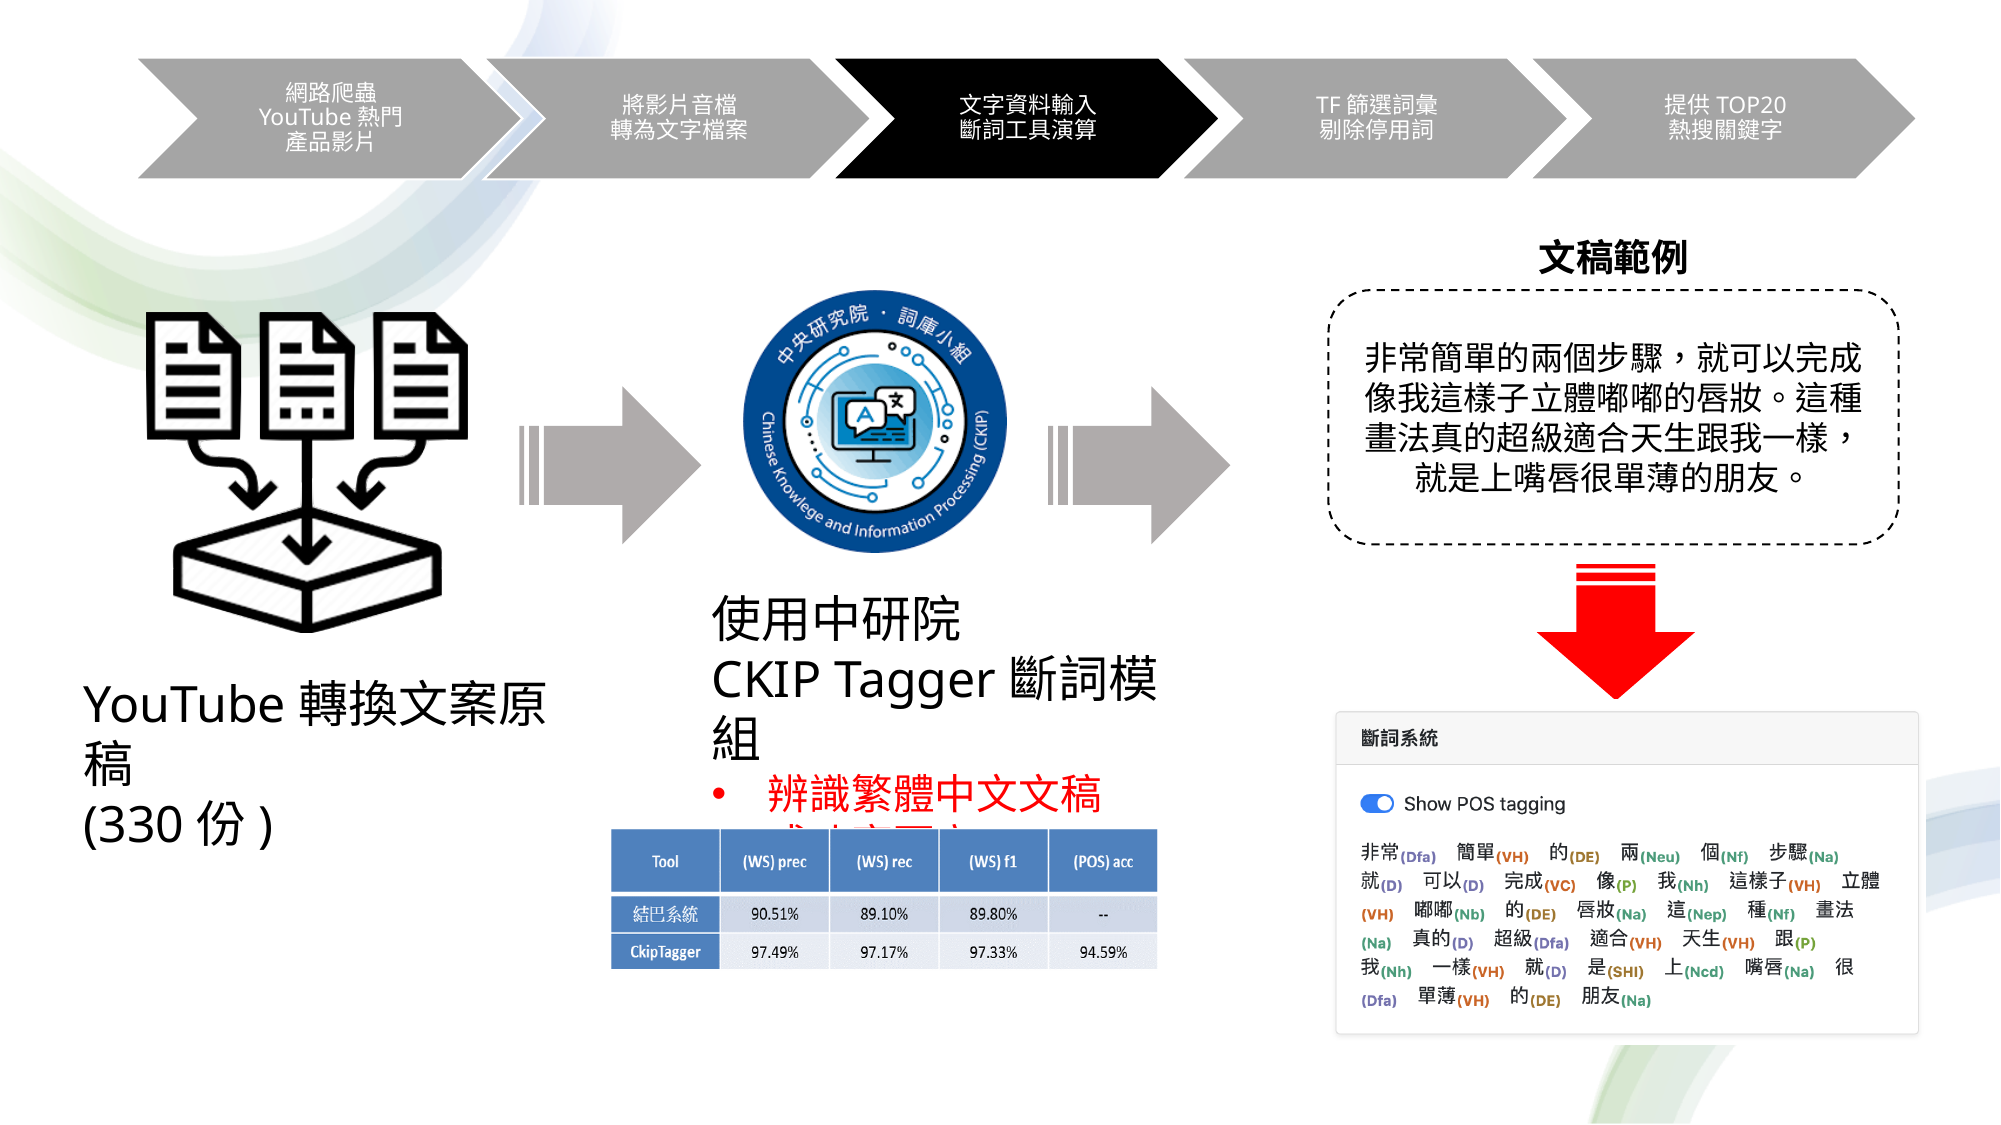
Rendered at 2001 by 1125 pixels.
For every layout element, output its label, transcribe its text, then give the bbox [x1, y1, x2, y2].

text_box [1071, 383, 1232, 547]
text_box 非常簡單的兩個步驟，就可以完成像我這樣子立體嘟嘟的唇妝。這種畫法真的超級適合天生跟我一樣，就是上嘴唇很單薄的朋友。 [1327, 289, 1900, 546]
text_box [1047, 425, 1054, 506]
text_box [518, 425, 525, 506]
text_box [1057, 425, 1069, 506]
text_box 文稿範例 [1328, 226, 1899, 287]
text_box YouTube轉換文案原稿 (330份) [69, 665, 595, 860]
text_box [1575, 572, 1656, 582]
text_box 使用中研院 CKIP Tagger斷詞模組 辨識繁體中文文稿 成功率更高 [696, 580, 1194, 876]
picture [0, 0, 2000, 1125]
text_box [134, 57, 1918, 180]
text_box [1575, 563, 1656, 569]
text_box [1534, 584, 1698, 699]
text_box [542, 383, 703, 547]
text_box [528, 425, 540, 506]
